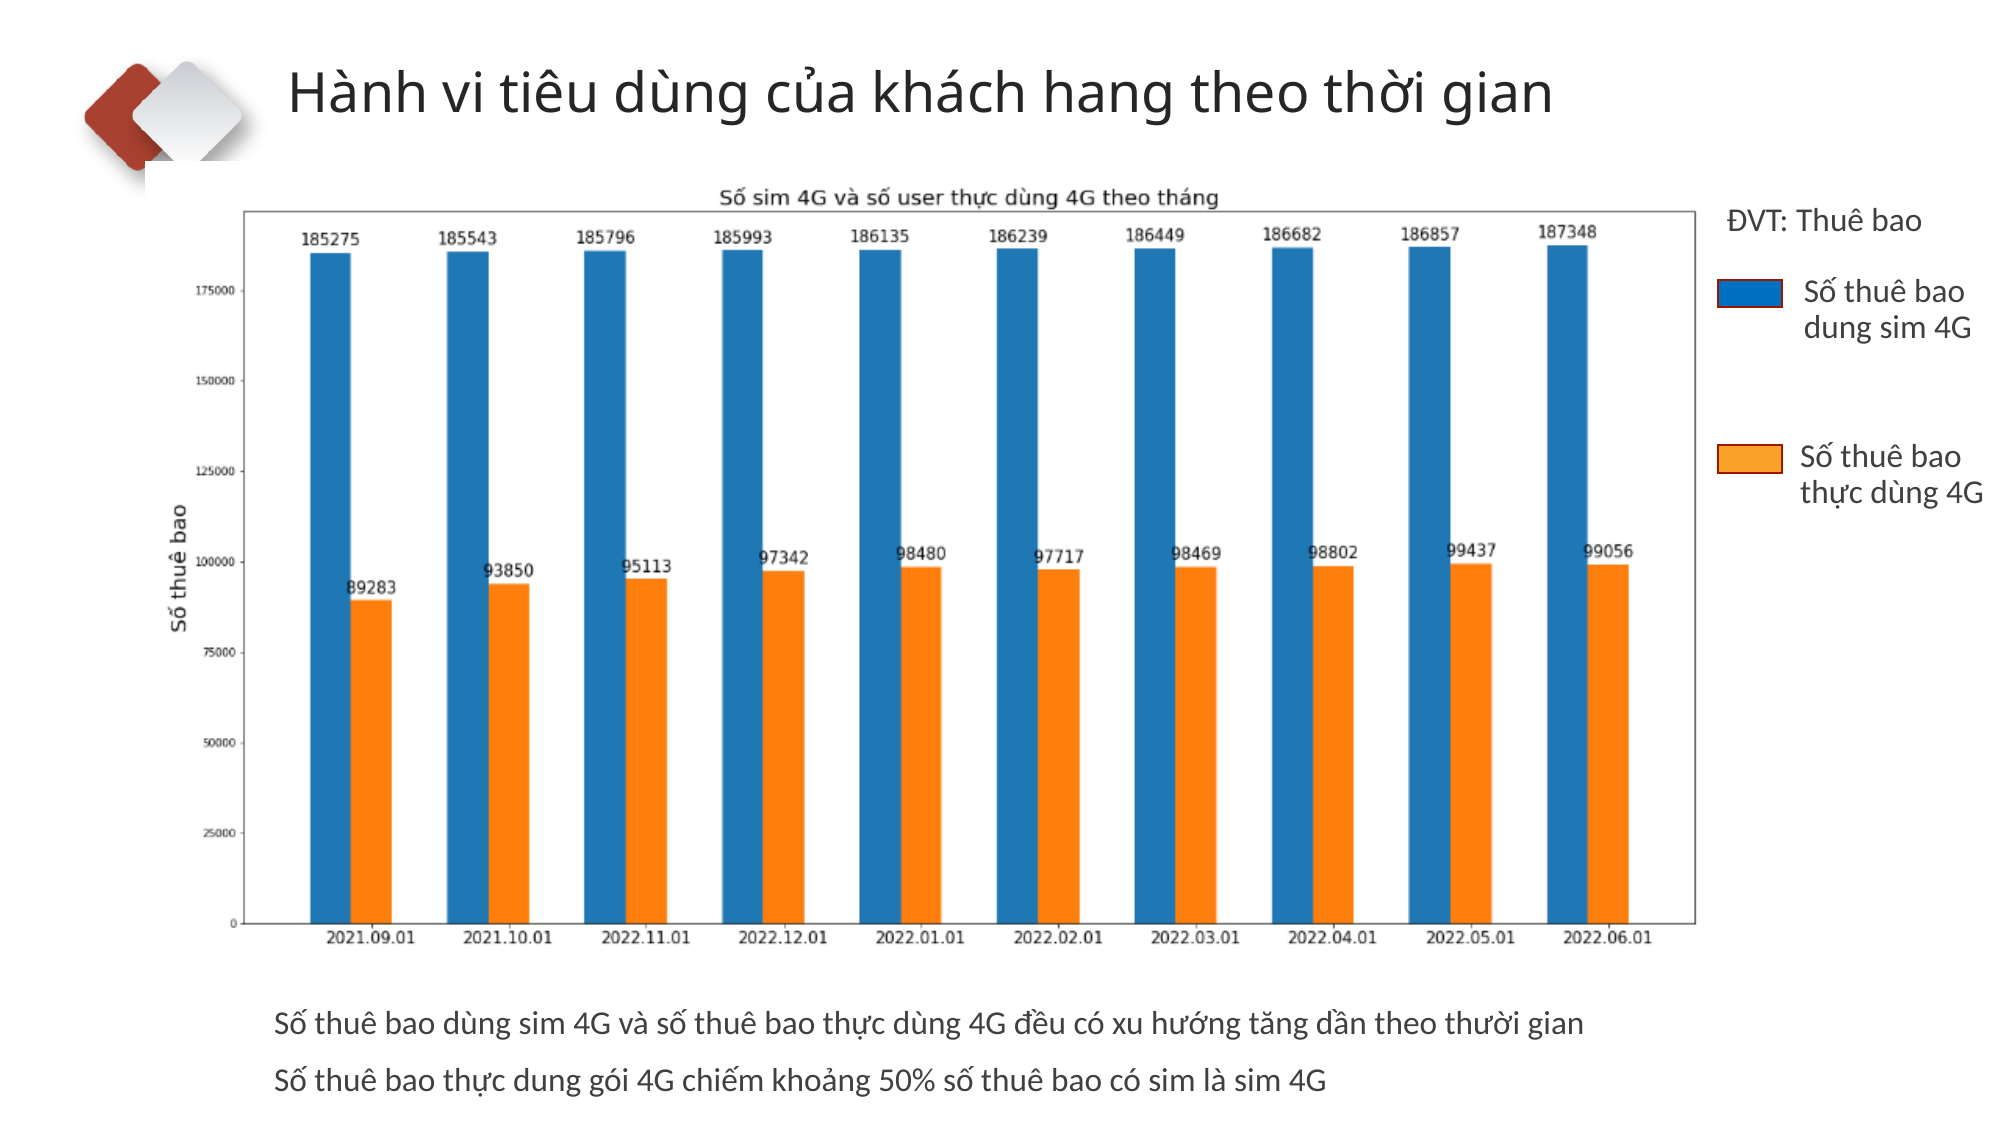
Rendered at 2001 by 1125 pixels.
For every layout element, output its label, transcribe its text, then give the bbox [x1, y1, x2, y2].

text_box [1717, 279, 1783, 308]
text_box [1717, 444, 1783, 474]
picture [145, 161, 1715, 964]
text_box Số thuê bao dùng sim 4G và số thuê bao thực dùng 4G đều có xu hướng tăng dần theo thười gian Số thuê bao thực dung gói 4G chiếm khoảng 50% số thuê bao có sim là sim 4G [259, 998, 1783, 1054]
text_box ĐVT: Thuê bao [1715, 195, 2000, 251]
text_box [65, 45, 1586, 201]
text_box Số thuê bao thực dùng 4G [1785, 431, 2000, 487]
text_box Số thuê bao dung sim 4G [1788, 265, 2000, 321]
